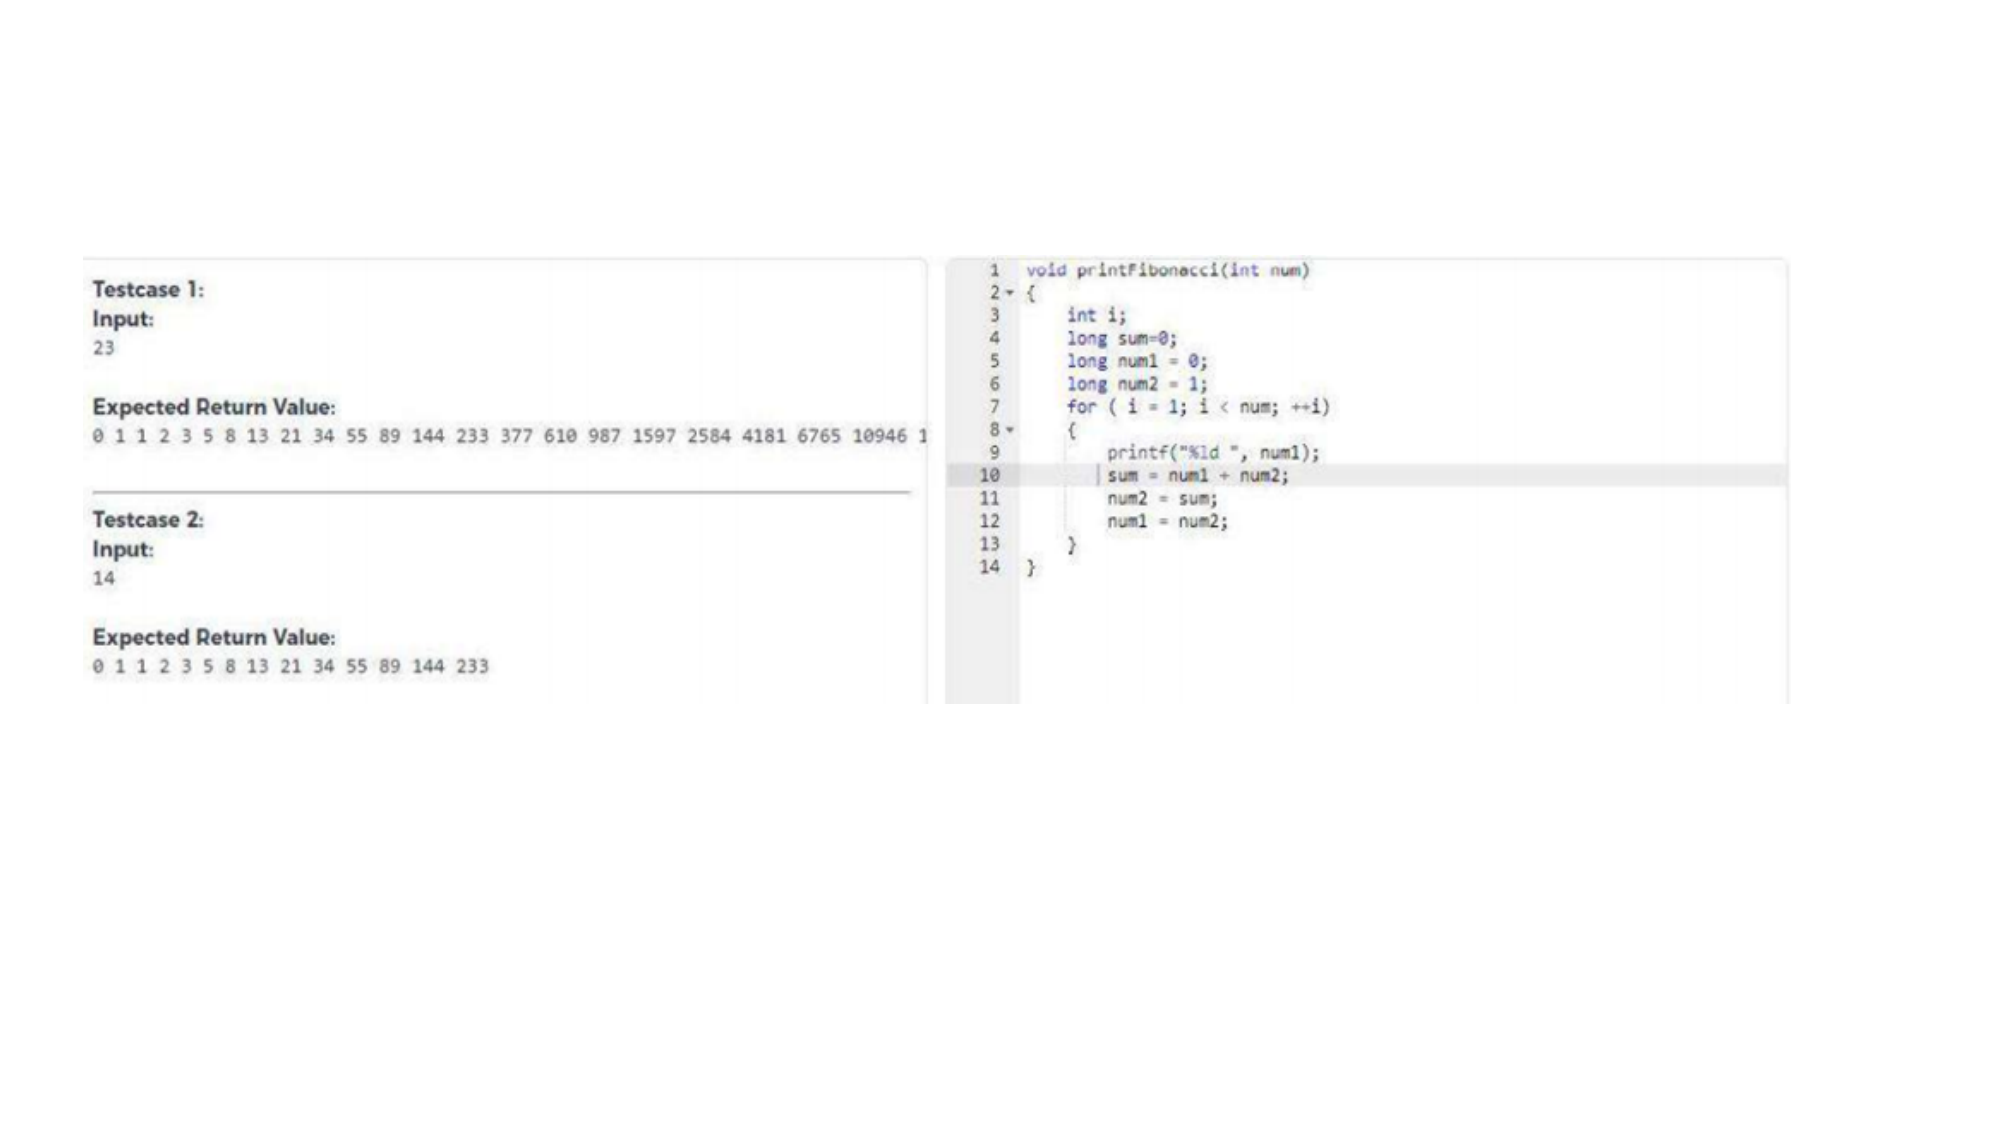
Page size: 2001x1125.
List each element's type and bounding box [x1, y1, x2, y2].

picture [83, 255, 1791, 704]
